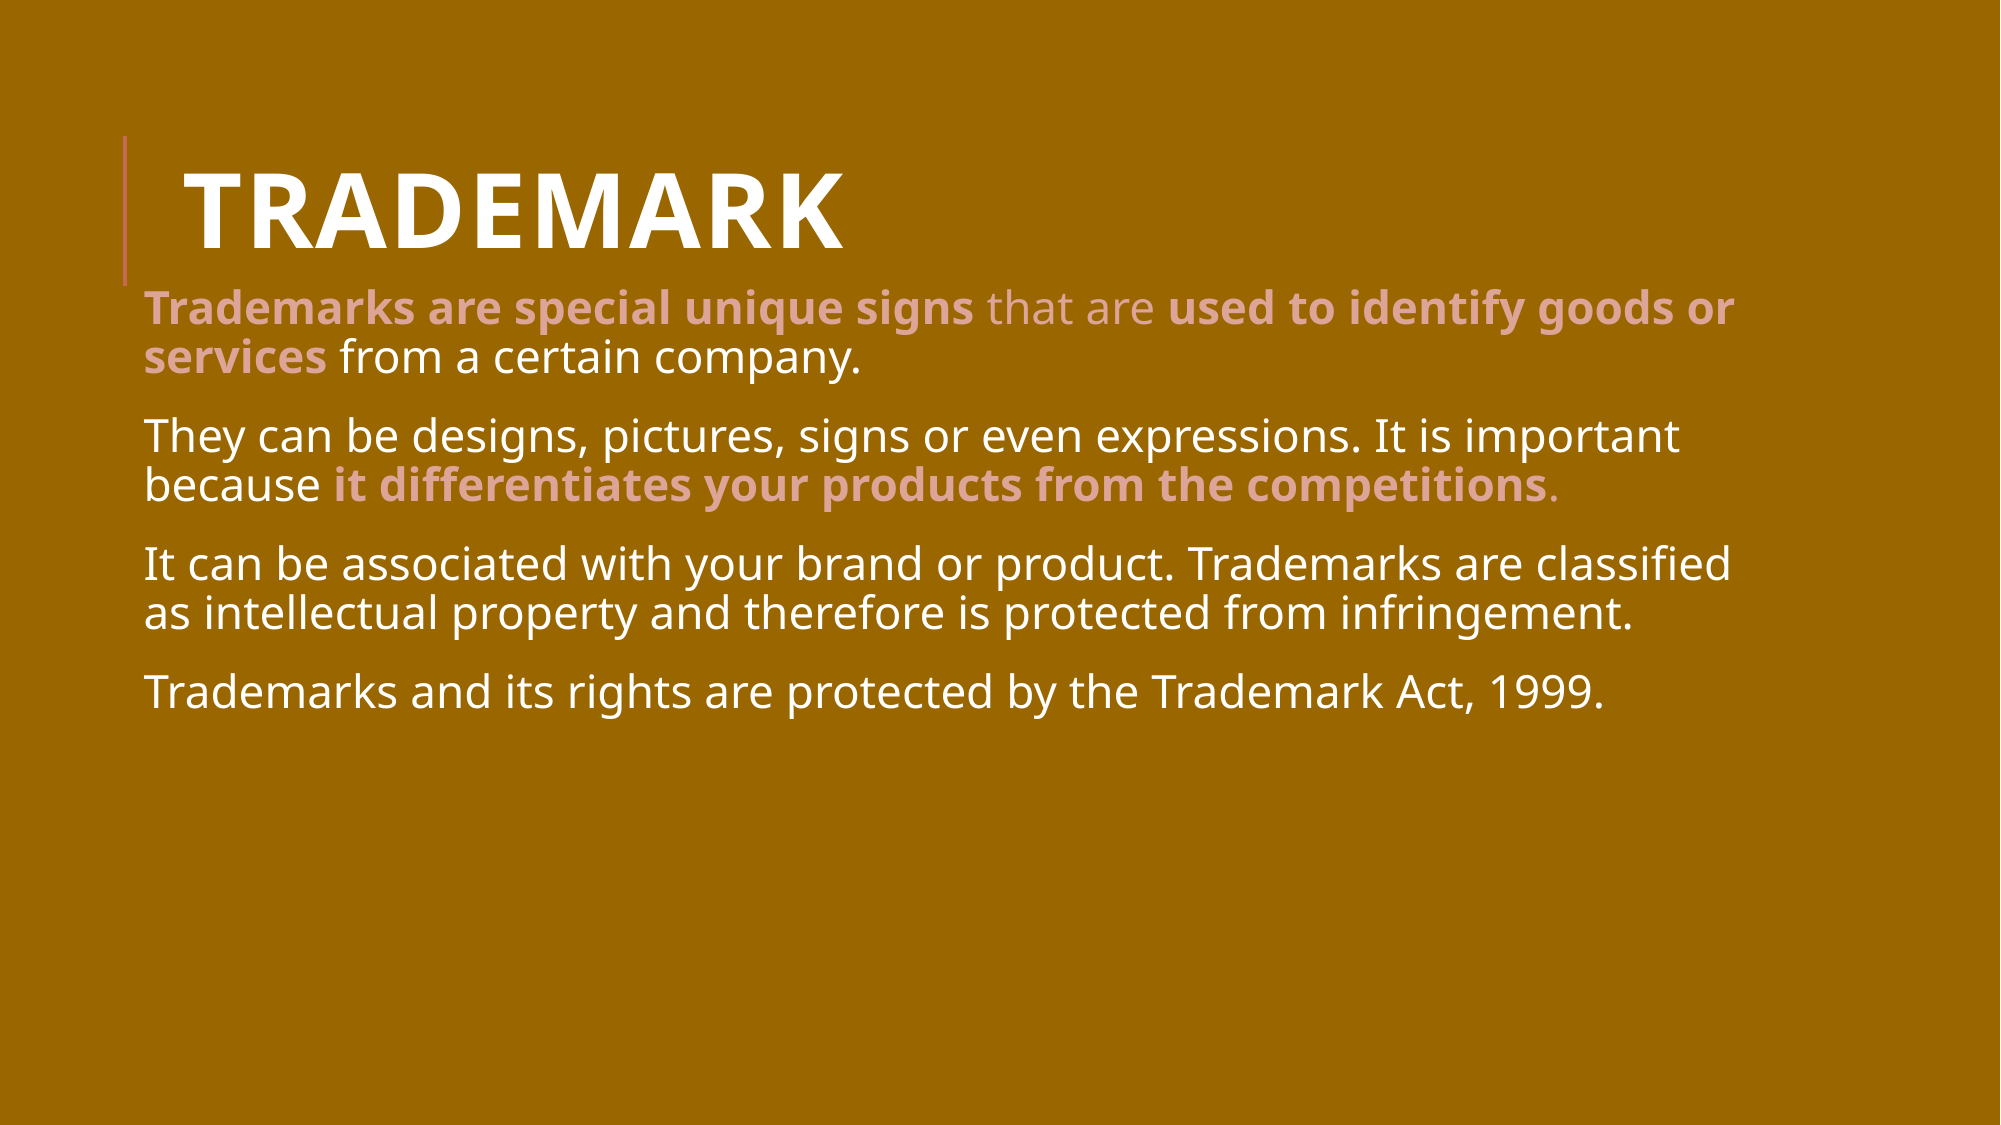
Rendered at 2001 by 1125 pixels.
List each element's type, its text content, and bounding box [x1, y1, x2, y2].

title Trademark [168, 96, 1763, 277]
list Trademarks are special unique signs that are used to identify goods or services from a certain company. They can be designs, pictures, signs or even expressions. It is important because it differentiates your products from the competitions. It can be associated with your brand or product. Trademarks are classified as intellectual property and therefore is protected from infringement. Trademarks and its rights are protected by the Trademark Act, 1999. [120, 277, 1800, 992]
